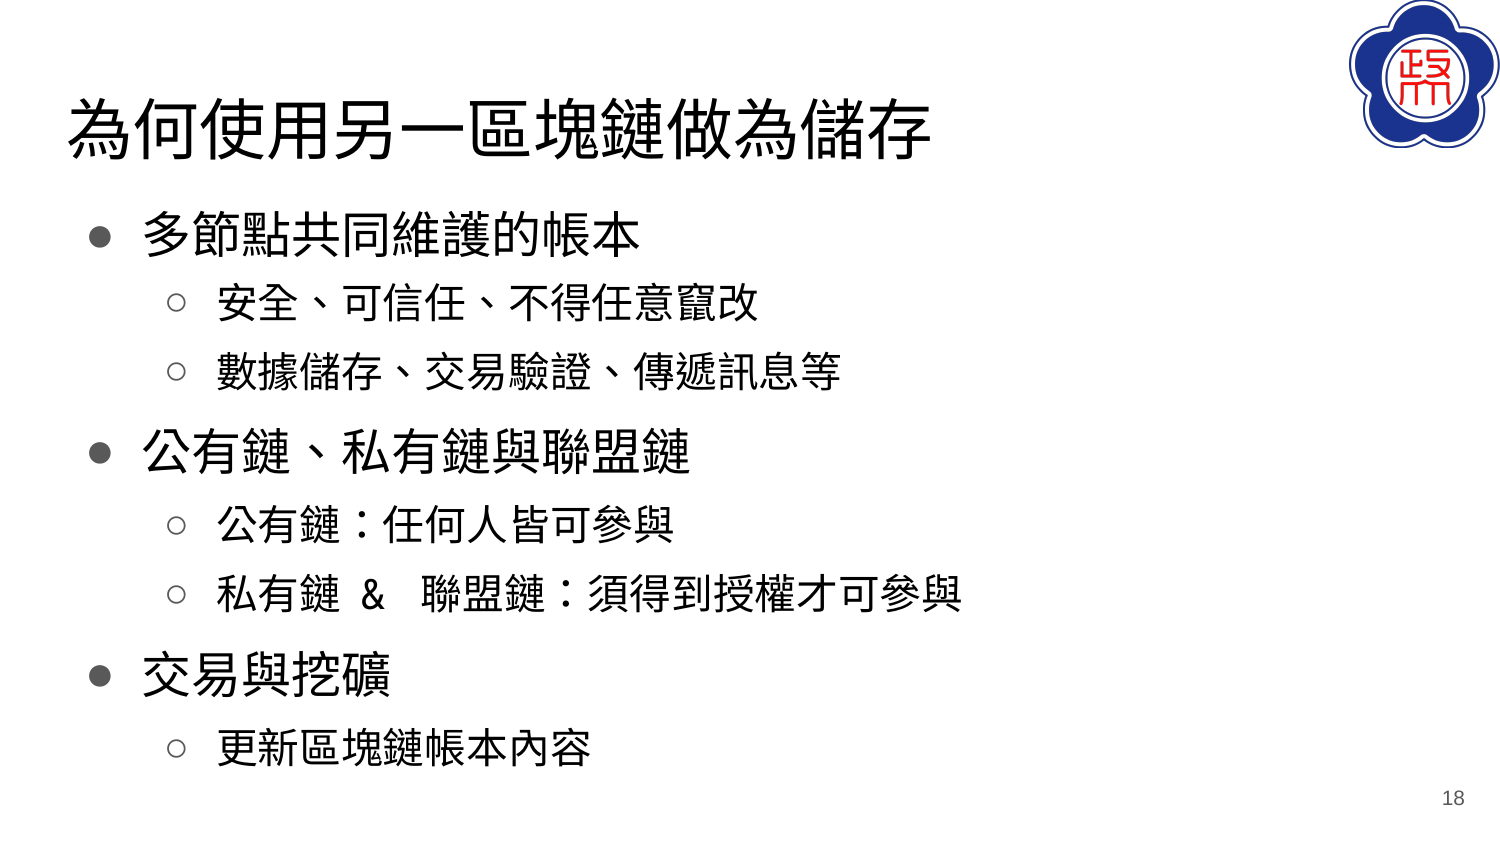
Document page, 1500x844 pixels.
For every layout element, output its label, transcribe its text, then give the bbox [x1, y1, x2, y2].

list 多節點共同維護的帳本 安全、可信任、不得任意竄改 數據儲存、交易驗證、傳遞訊息等 公有鏈、私有鏈與聯盟鏈 公有鏈：任何人皆可參與 私有鏈 & 聯盟鏈：須得到授權才可參與 交易與挖礦 更新區塊鏈帳本內容 [51, 189, 1449, 844]
title 為何使用另一區塊鏈做為儲存 [51, 72, 1449, 167]
picture [1349, 0, 1500, 148]
slide_number 18 [1389, 764, 1480, 830]
